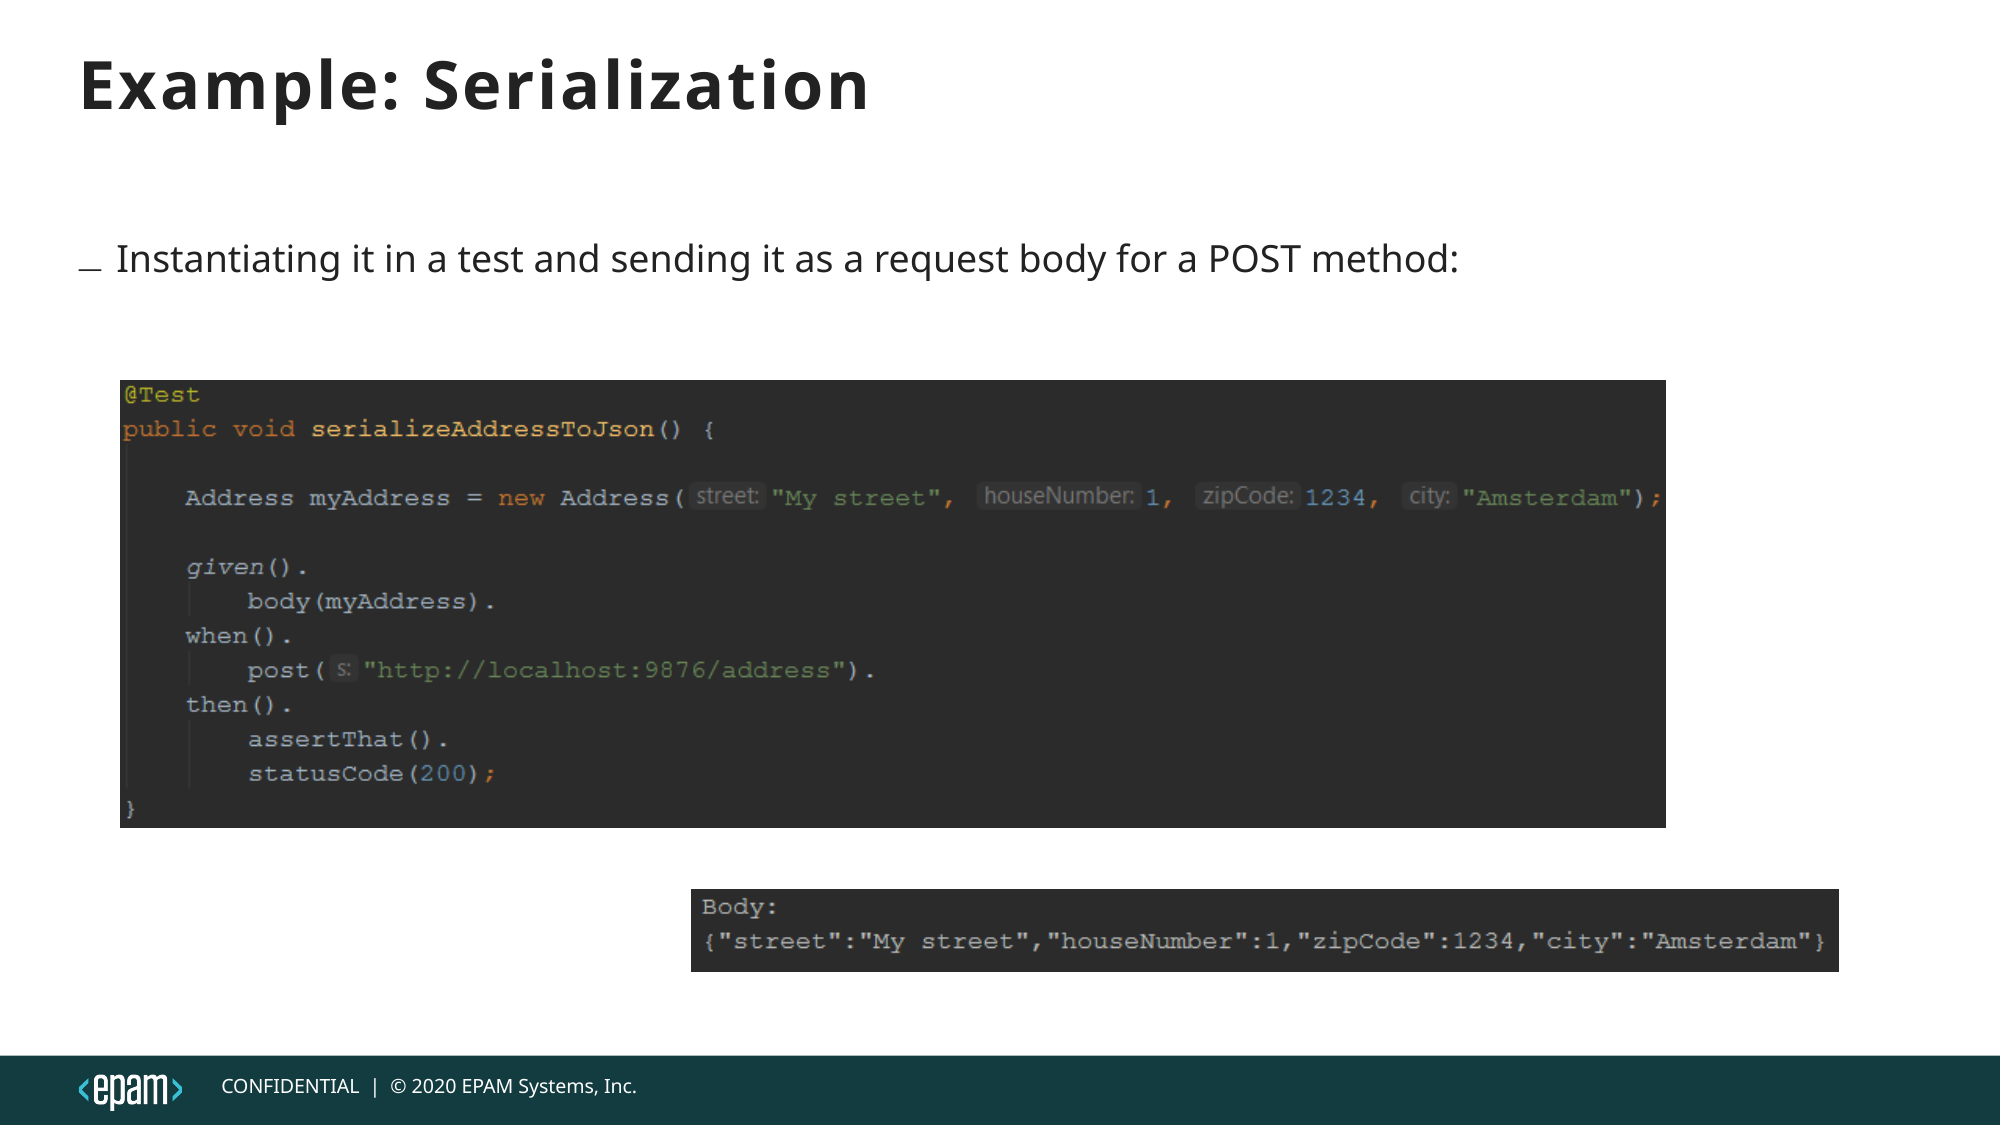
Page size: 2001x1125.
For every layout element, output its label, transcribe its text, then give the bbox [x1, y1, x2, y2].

title Example: Serialization [78, 50, 1922, 116]
picture [691, 888, 1839, 972]
list Instantiating it in a test and sending it as a request body for a POST method: [78, 236, 1922, 980]
picture [120, 380, 1666, 828]
